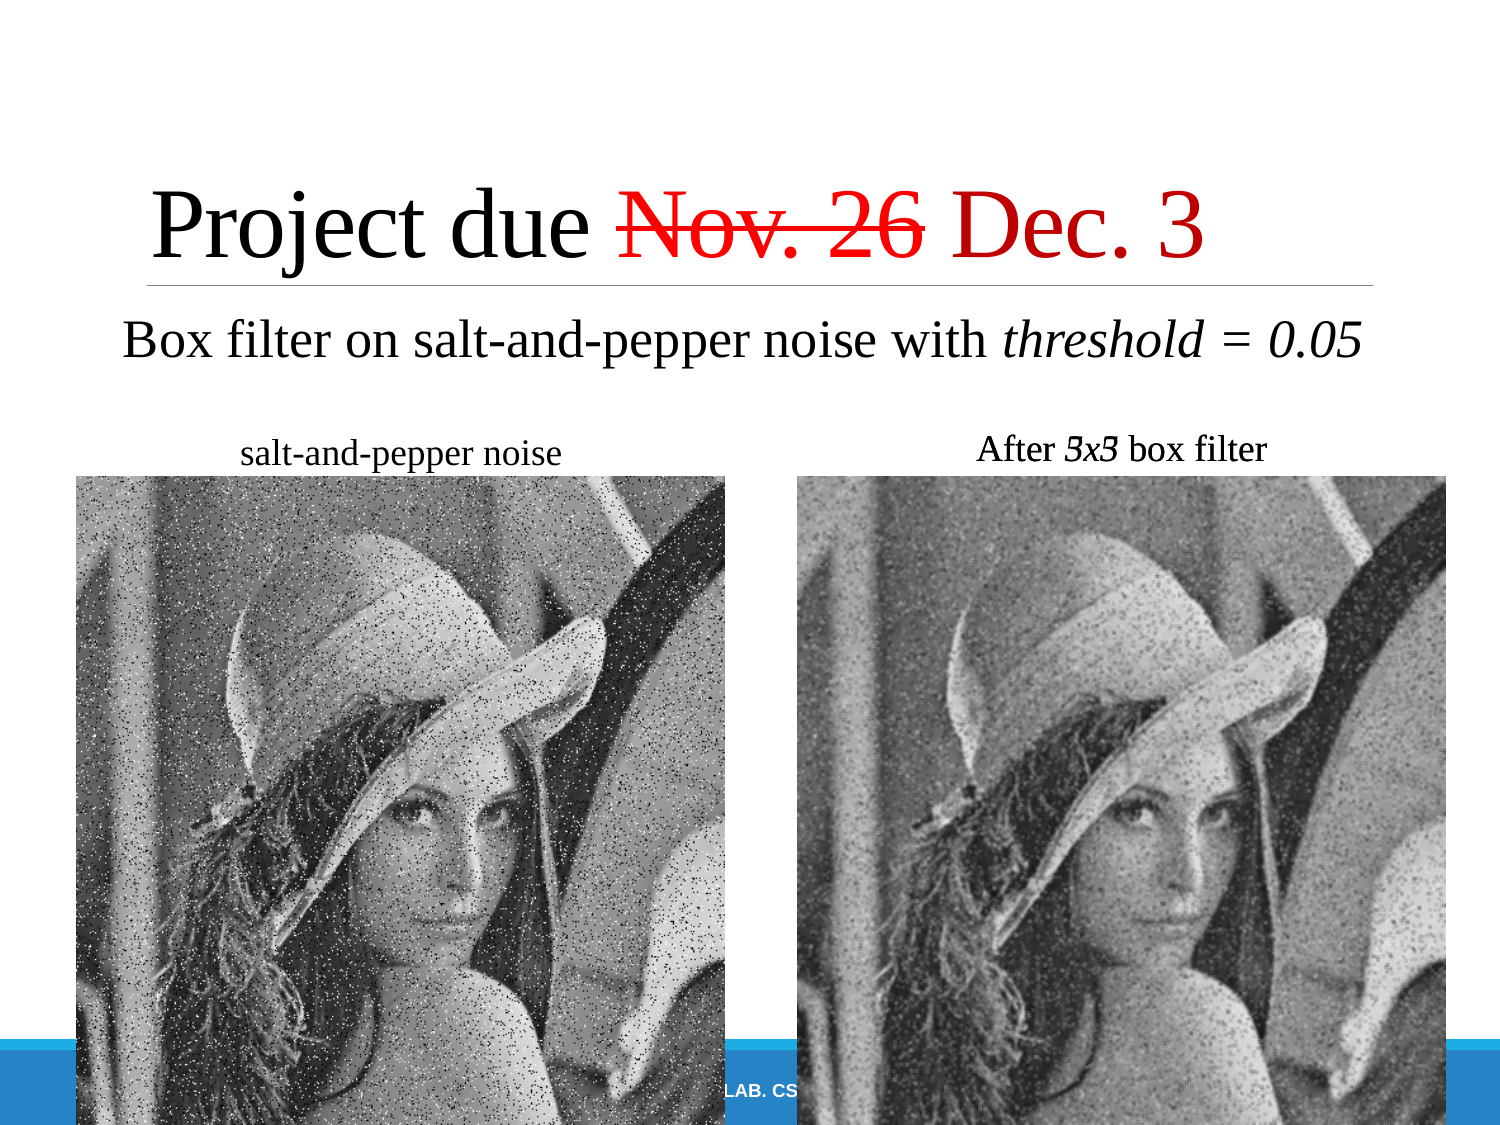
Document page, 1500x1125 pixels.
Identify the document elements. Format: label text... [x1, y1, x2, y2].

text_box salt-and-pepper noise [183, 420, 620, 473]
picture [76, 476, 726, 1125]
title Project due Nov. 26 Dec. 3 [135, 47, 1373, 285]
footer DC & CV Lab. CSIE NTU [733, 1059, 792, 1120]
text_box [796, 415, 1446, 1125]
list Box filter on salt-and-pepper noise with threshold = 0.05 [108, 302, 1392, 963]
